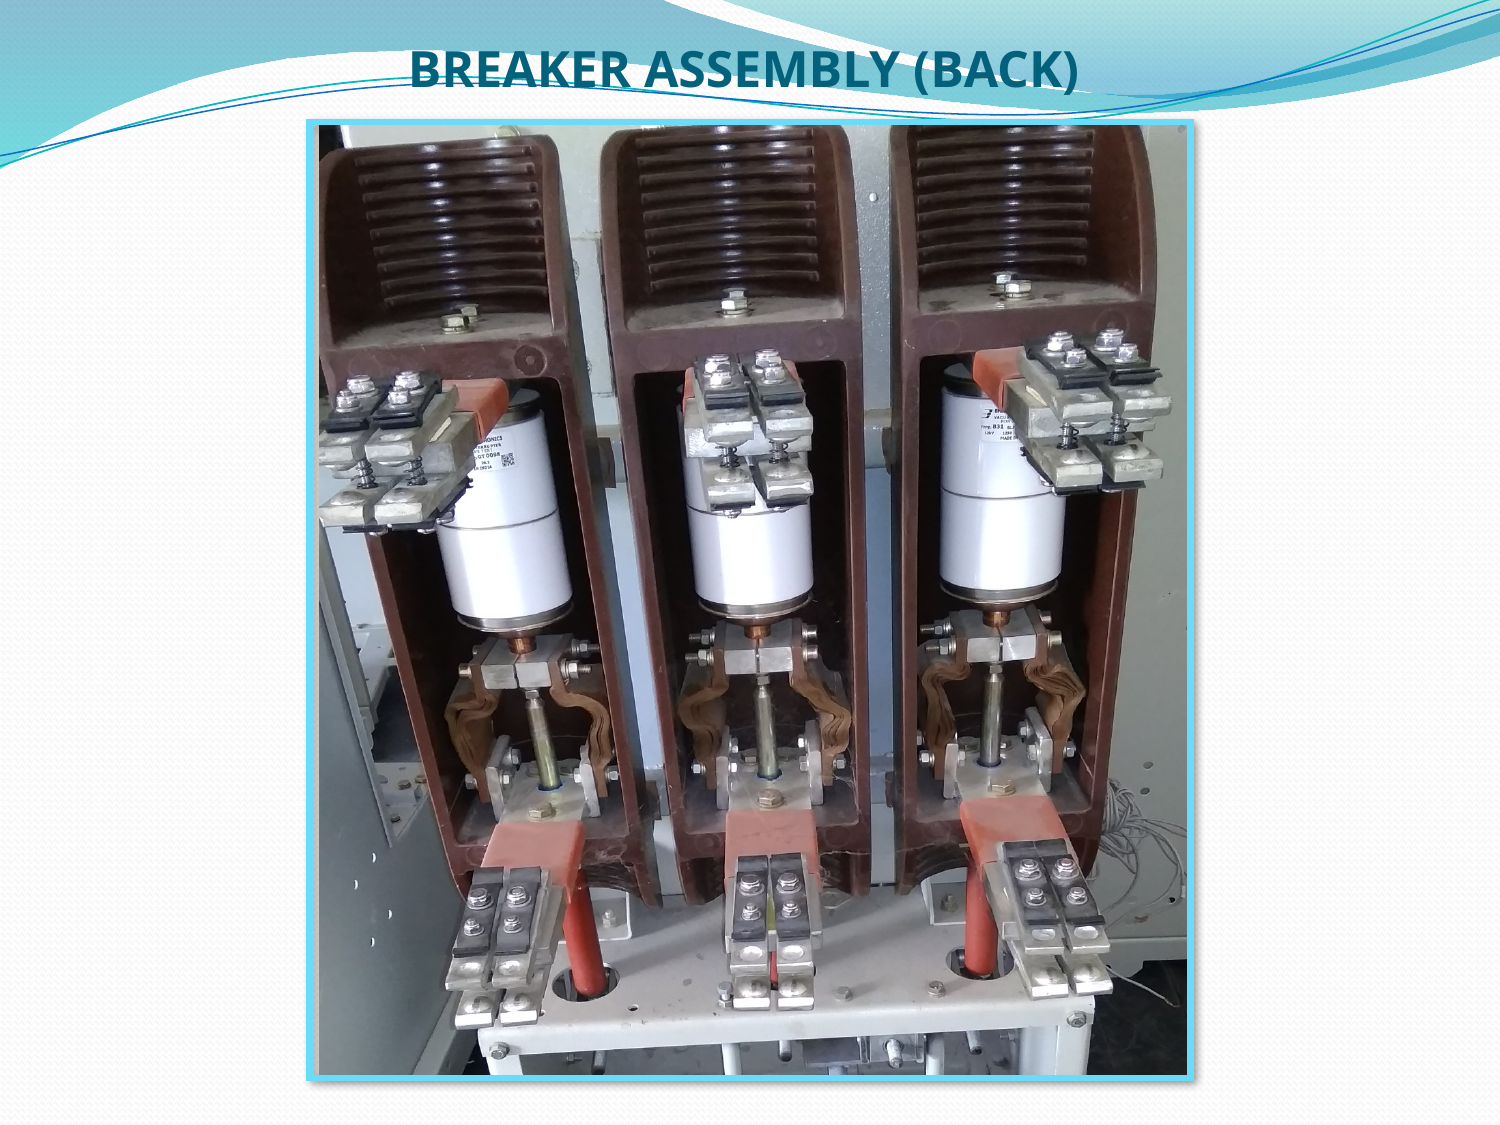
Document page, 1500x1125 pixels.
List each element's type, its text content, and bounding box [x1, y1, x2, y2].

picture [312, 124, 1188, 1076]
text_box BREAKER ASSEMBLY (BACK) [87, 0, 1400, 105]
